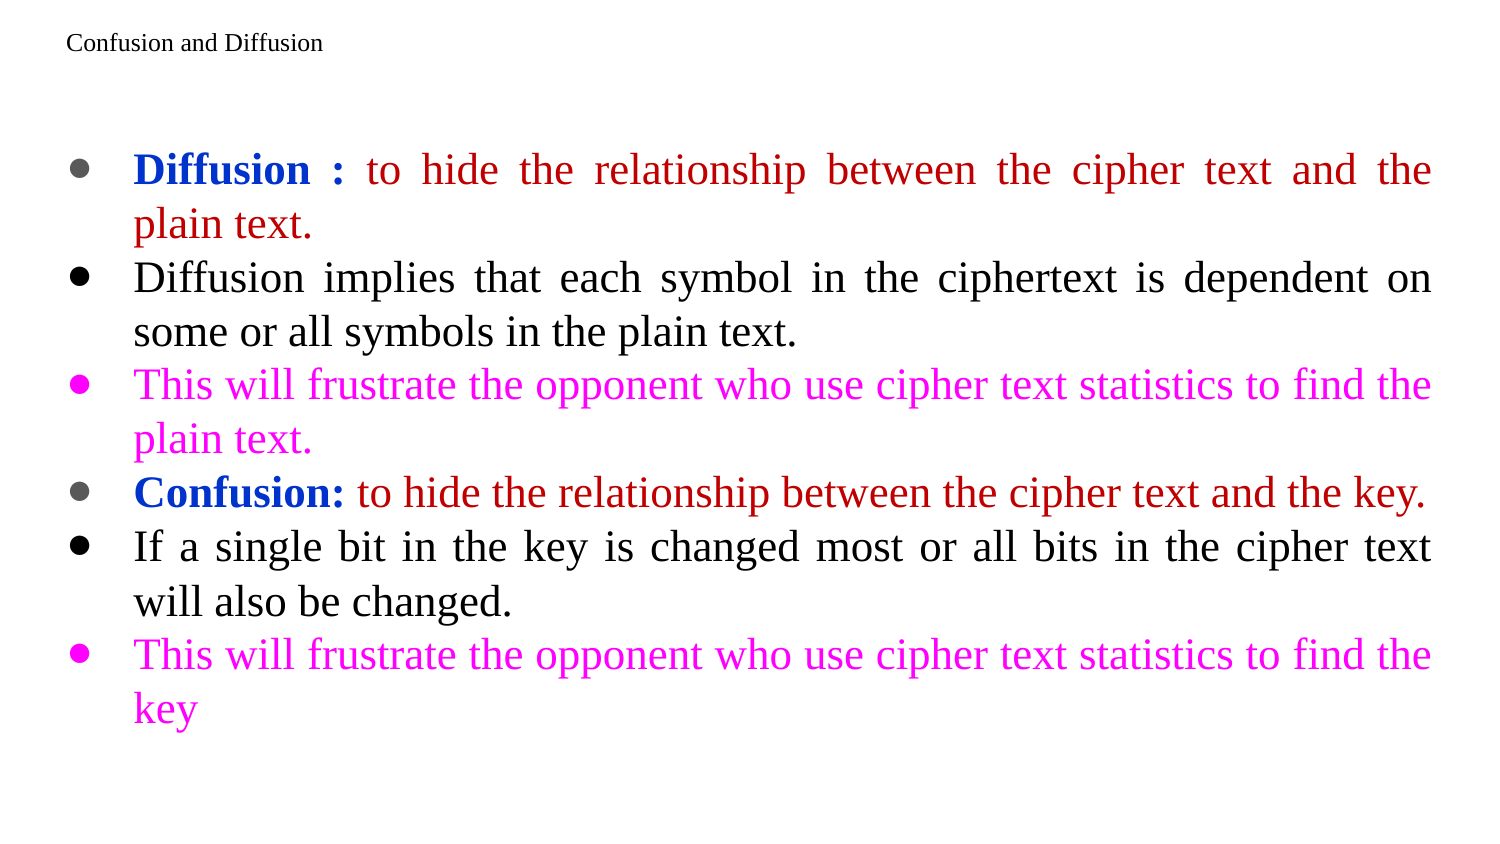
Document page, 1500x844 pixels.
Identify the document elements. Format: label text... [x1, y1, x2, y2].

title Confusion and Diffusion [51, 10, 1449, 105]
list Diffusion : to hide the relationship between the cipher text and the plain text. Diffusion implies that each symbol in the ciphertext is dependent on some or all symbols in the plain text. This will frustrate the opponent who use cipher text statistics to find the plain text. Confusion: to hide the relationship between the cipher text and the key. If a single bit in the key is changed most or all bits in the cipher text will also be changed. This will frustrate the opponent who use cipher text statistics to find the key [51, 124, 1449, 794]
